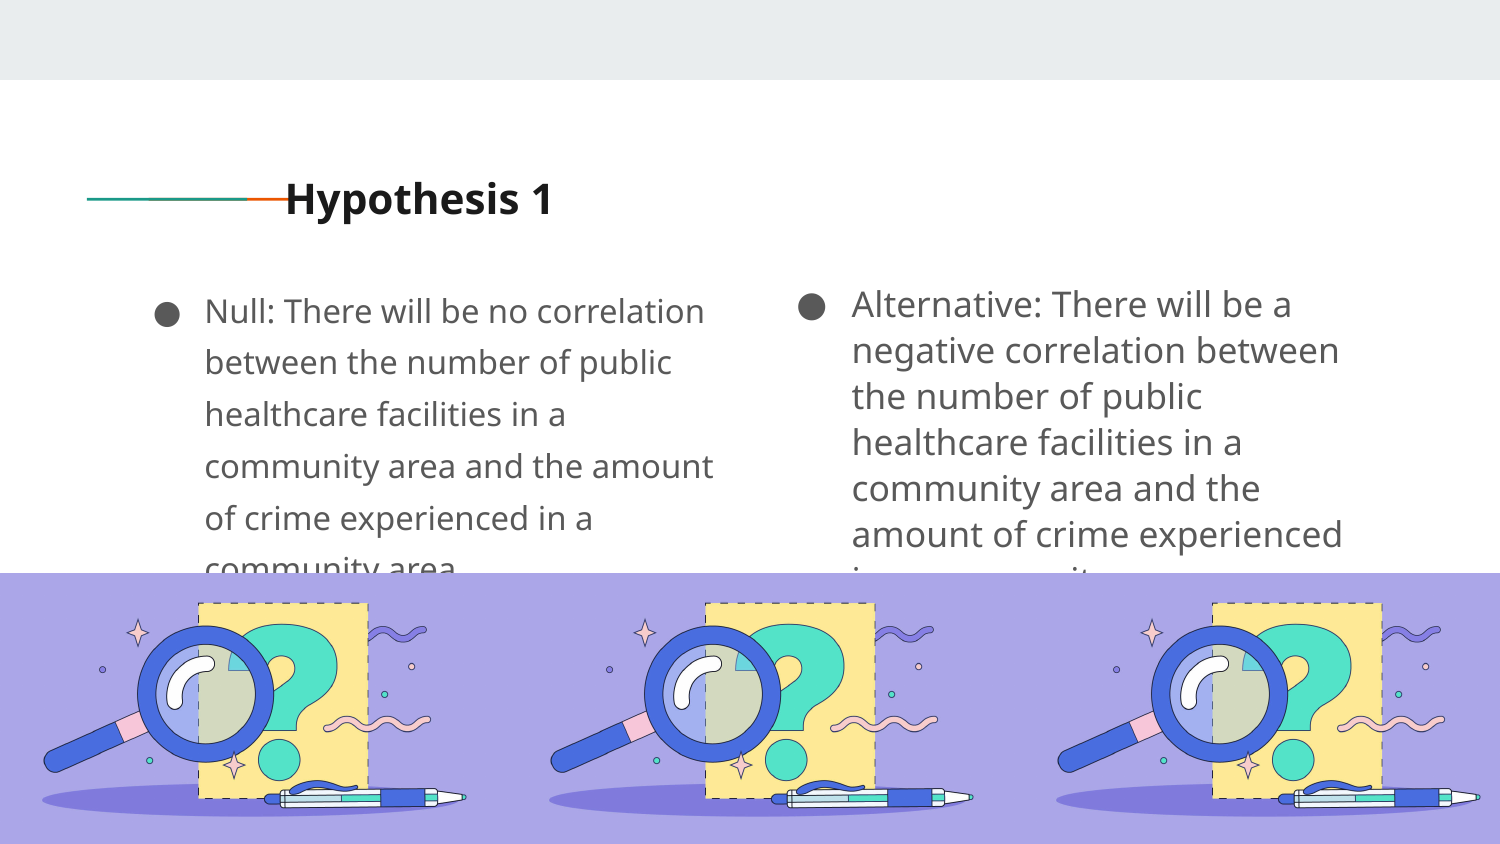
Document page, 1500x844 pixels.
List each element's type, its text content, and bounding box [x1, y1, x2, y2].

list Null: There will be no correlation between the number of public healthcare facilities in a community area and the amount of crime experienced in a community area [119, 266, 739, 571]
list Alternative: There will be a negative correlation between the number of public healthcare facilities in a community area and the amount of crime experienced in a community area [761, 266, 1381, 571]
picture [0, 572, 1500, 844]
title Hypothesis 1 [269, 153, 1500, 242]
